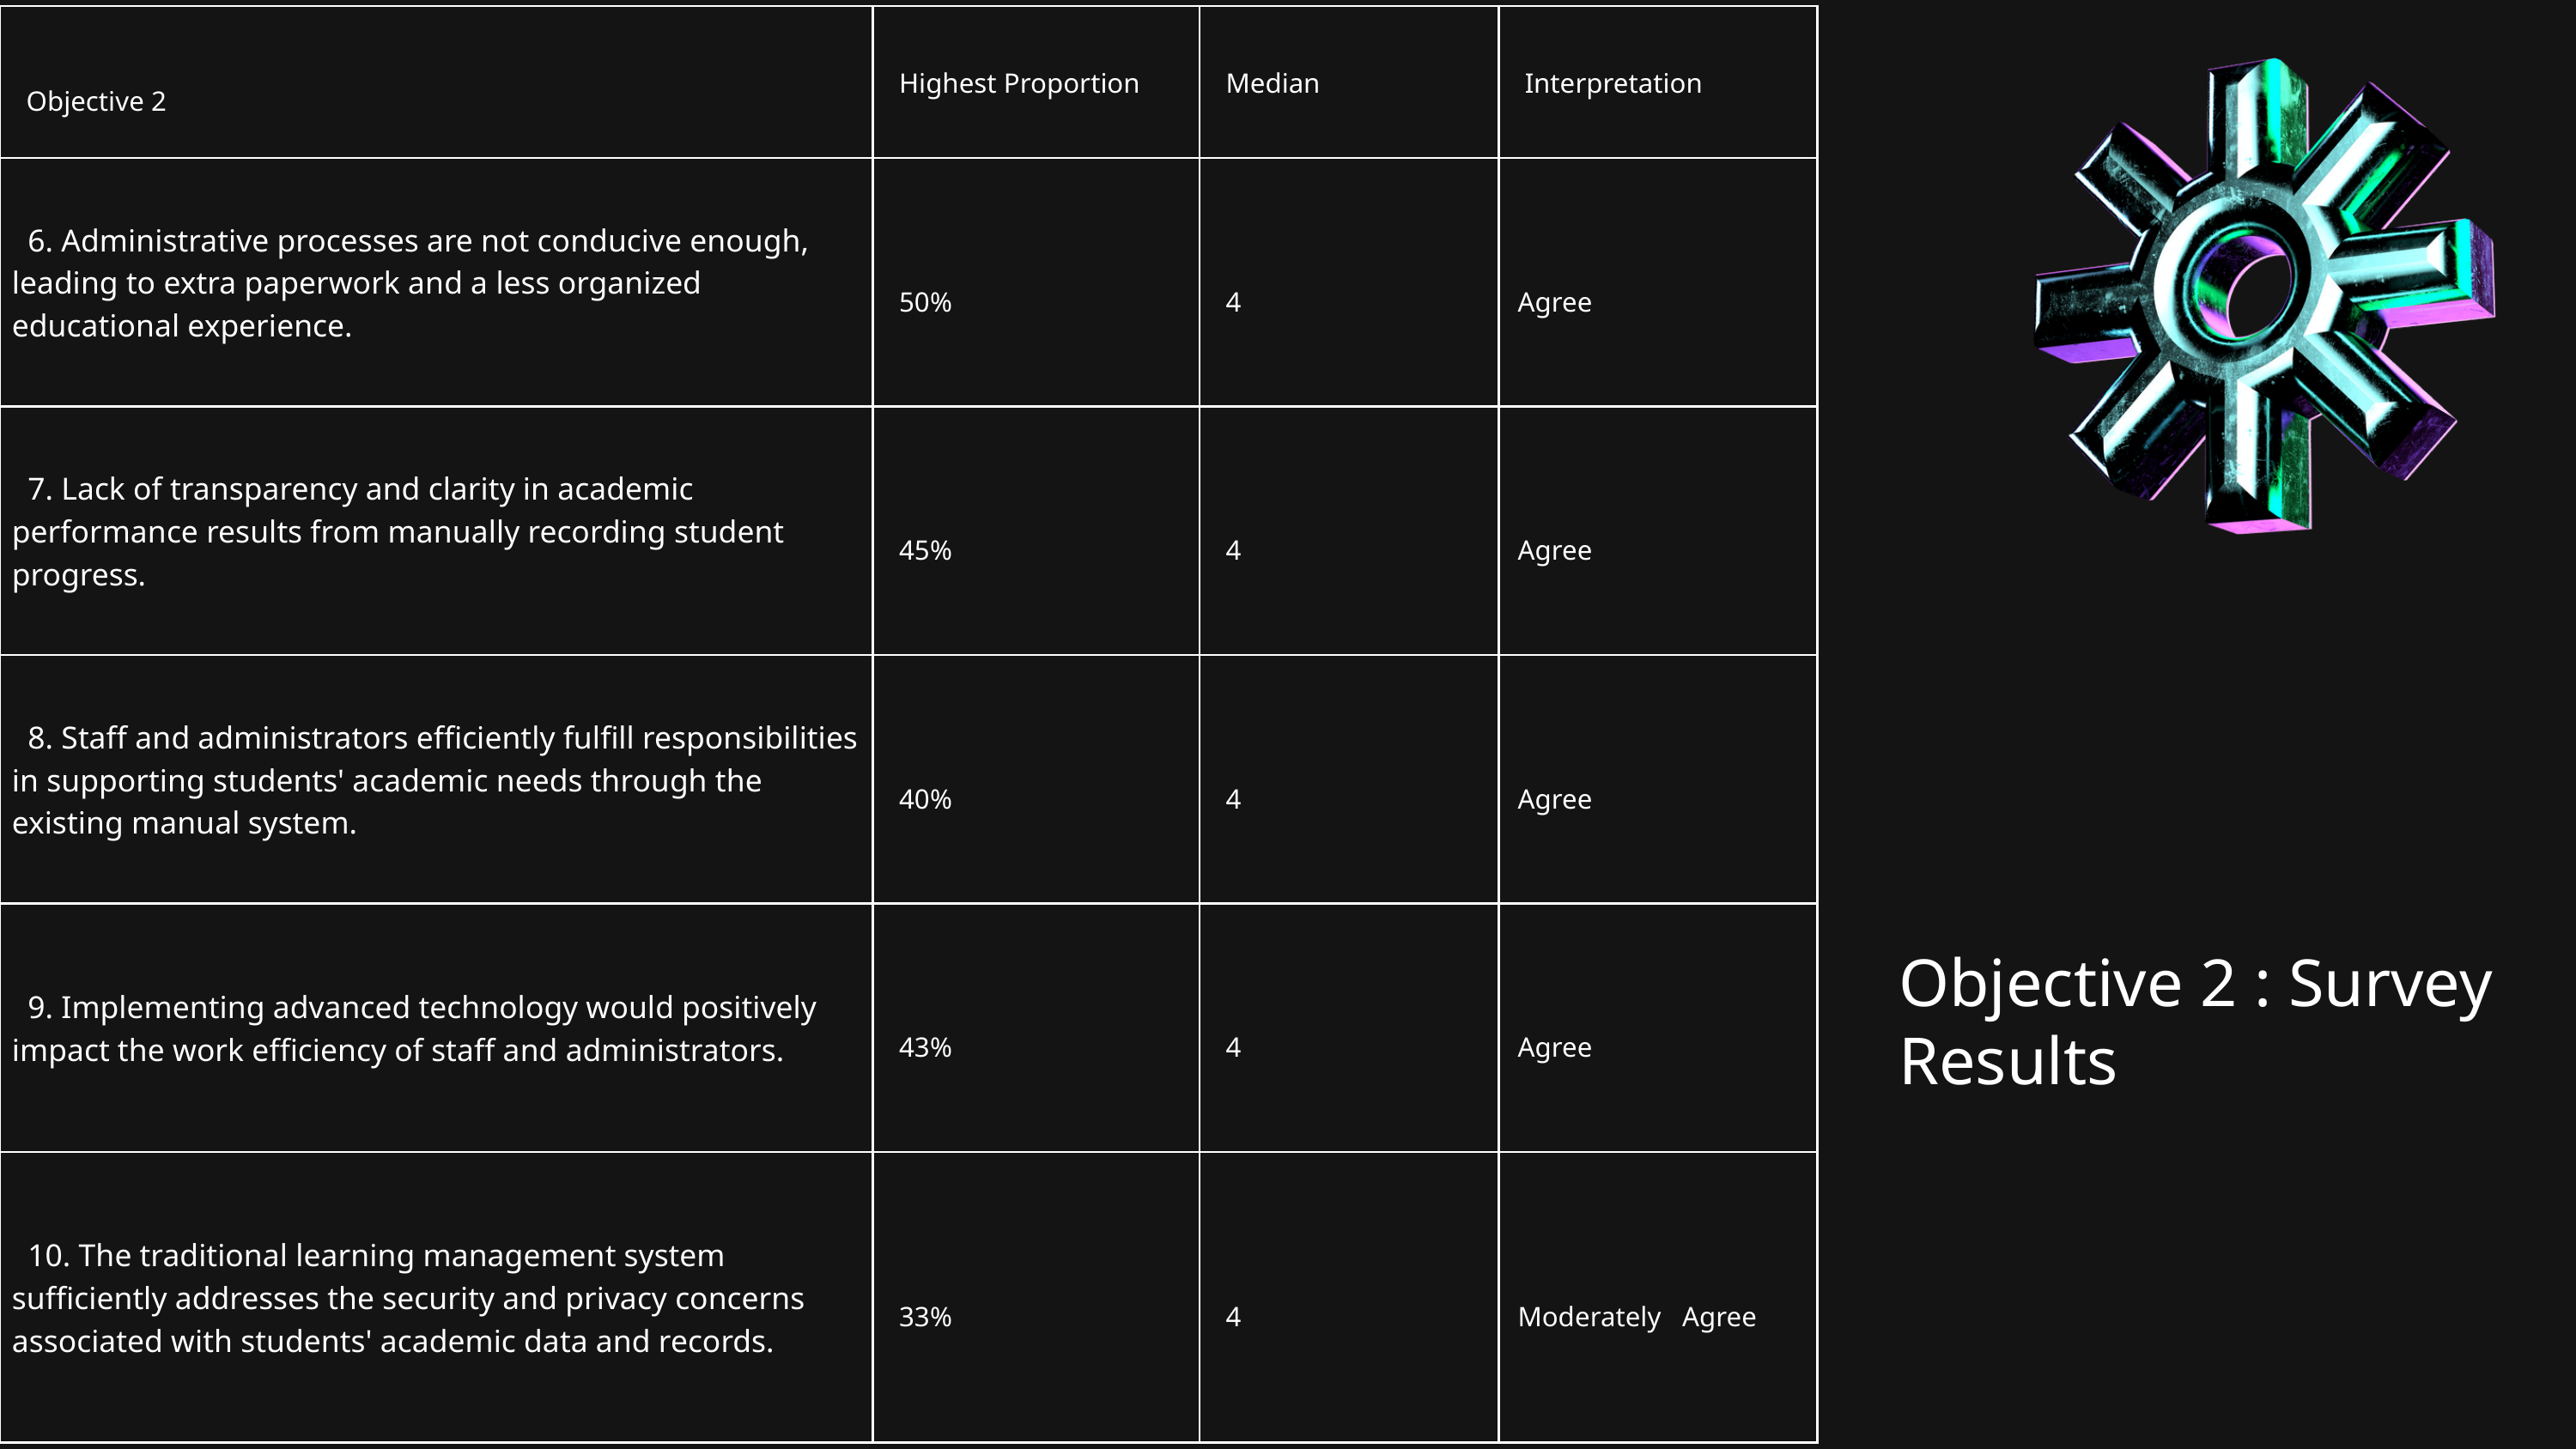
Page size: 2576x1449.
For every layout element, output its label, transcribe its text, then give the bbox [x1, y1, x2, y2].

table_cell 7. Lack of transparency and clarity in academic performance results from manually recording student progress. [1, 408, 872, 654]
table_header Objective 2 [1, 7, 872, 157]
table_cell 43% [874, 905, 1199, 1151]
table_cell 4 [1200, 1153, 1498, 1441]
table_cell 50% [874, 159, 1199, 405]
table_cell 10. The traditional learning management system sufficiently addresses the security and privacy concerns associated with students' academic data and records. [1, 1153, 872, 1441]
text_box Objective 2 : Survey Results [1899, 942, 2576, 1098]
table_header Highest Proportion [874, 7, 1199, 157]
table_cell 33% [874, 1153, 1199, 1441]
table_cell Agree [1500, 159, 1816, 405]
table_cell 8. Staff and administrators efficiently fulfill responsibilities in supporting students' academic needs through the existing manual system. [1, 656, 872, 902]
table_cell Agree [1500, 656, 1816, 902]
table_cell Agree [1500, 408, 1816, 654]
table_cell 4 [1200, 656, 1498, 902]
table_header Median [1200, 7, 1498, 157]
table_cell 4 [1200, 408, 1498, 654]
table_cell 4 [1200, 159, 1498, 405]
table_cell 4 [1200, 905, 1498, 1151]
table_cell 40% [874, 656, 1199, 902]
table_cell Agree [1500, 905, 1816, 1151]
table_cell 9. Implementing advanced technology would positively impact the work efficiency of staff and administrators. [1, 905, 872, 1151]
table_cell 6. Administrative processes are not conducive enough, leading to extra paperwork and a less organized educational experience. [1, 159, 872, 405]
text_box [2033, 58, 2496, 535]
table_header Interpretation [1500, 7, 1816, 157]
table_cell Moderately Agree [1500, 1153, 1816, 1441]
table_cell 45% [874, 408, 1199, 654]
